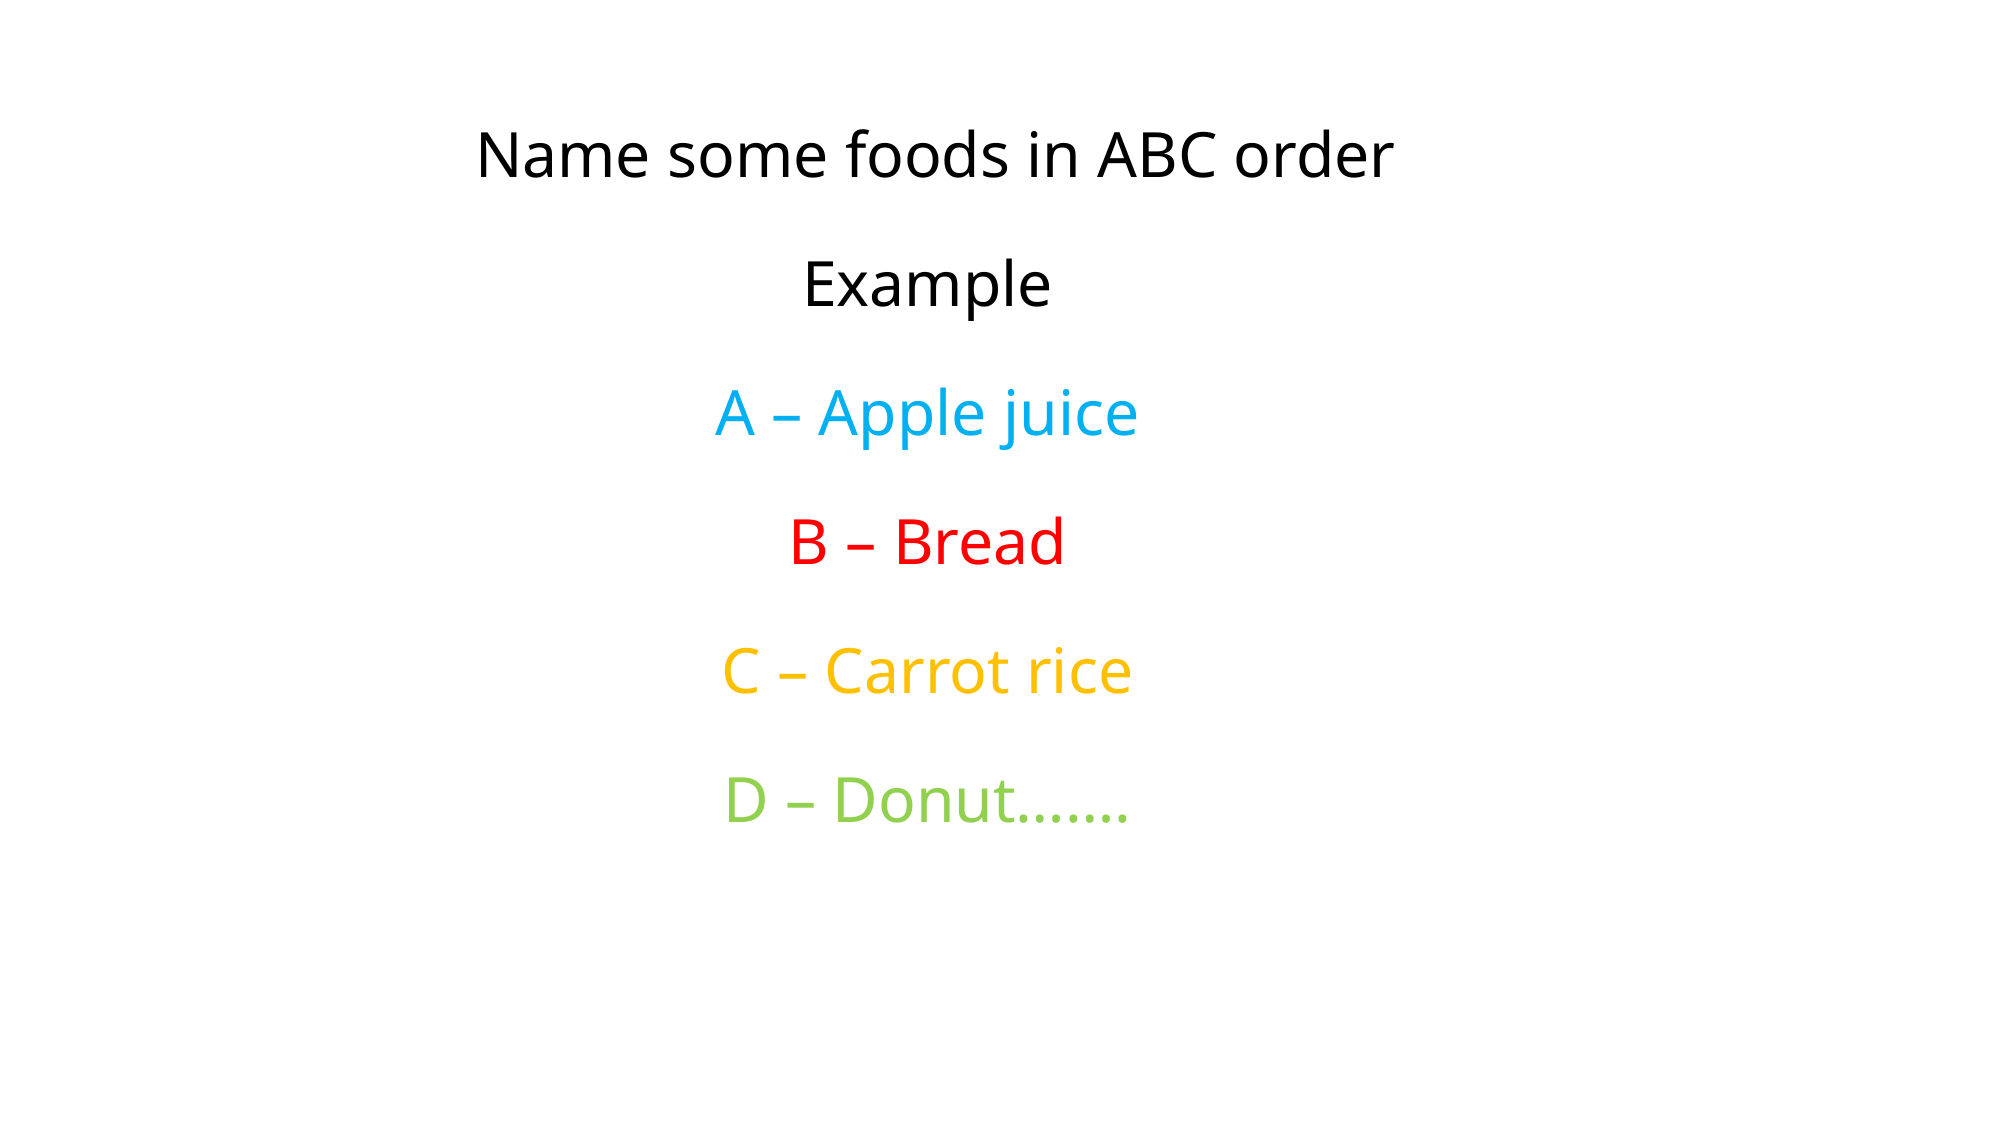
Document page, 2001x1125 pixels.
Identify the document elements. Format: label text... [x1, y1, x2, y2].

text_box Name some foods in ABC order Example A – Apple juice B – Bread C – Carrot rice D – Donut……. [0, 70, 1892, 972]
